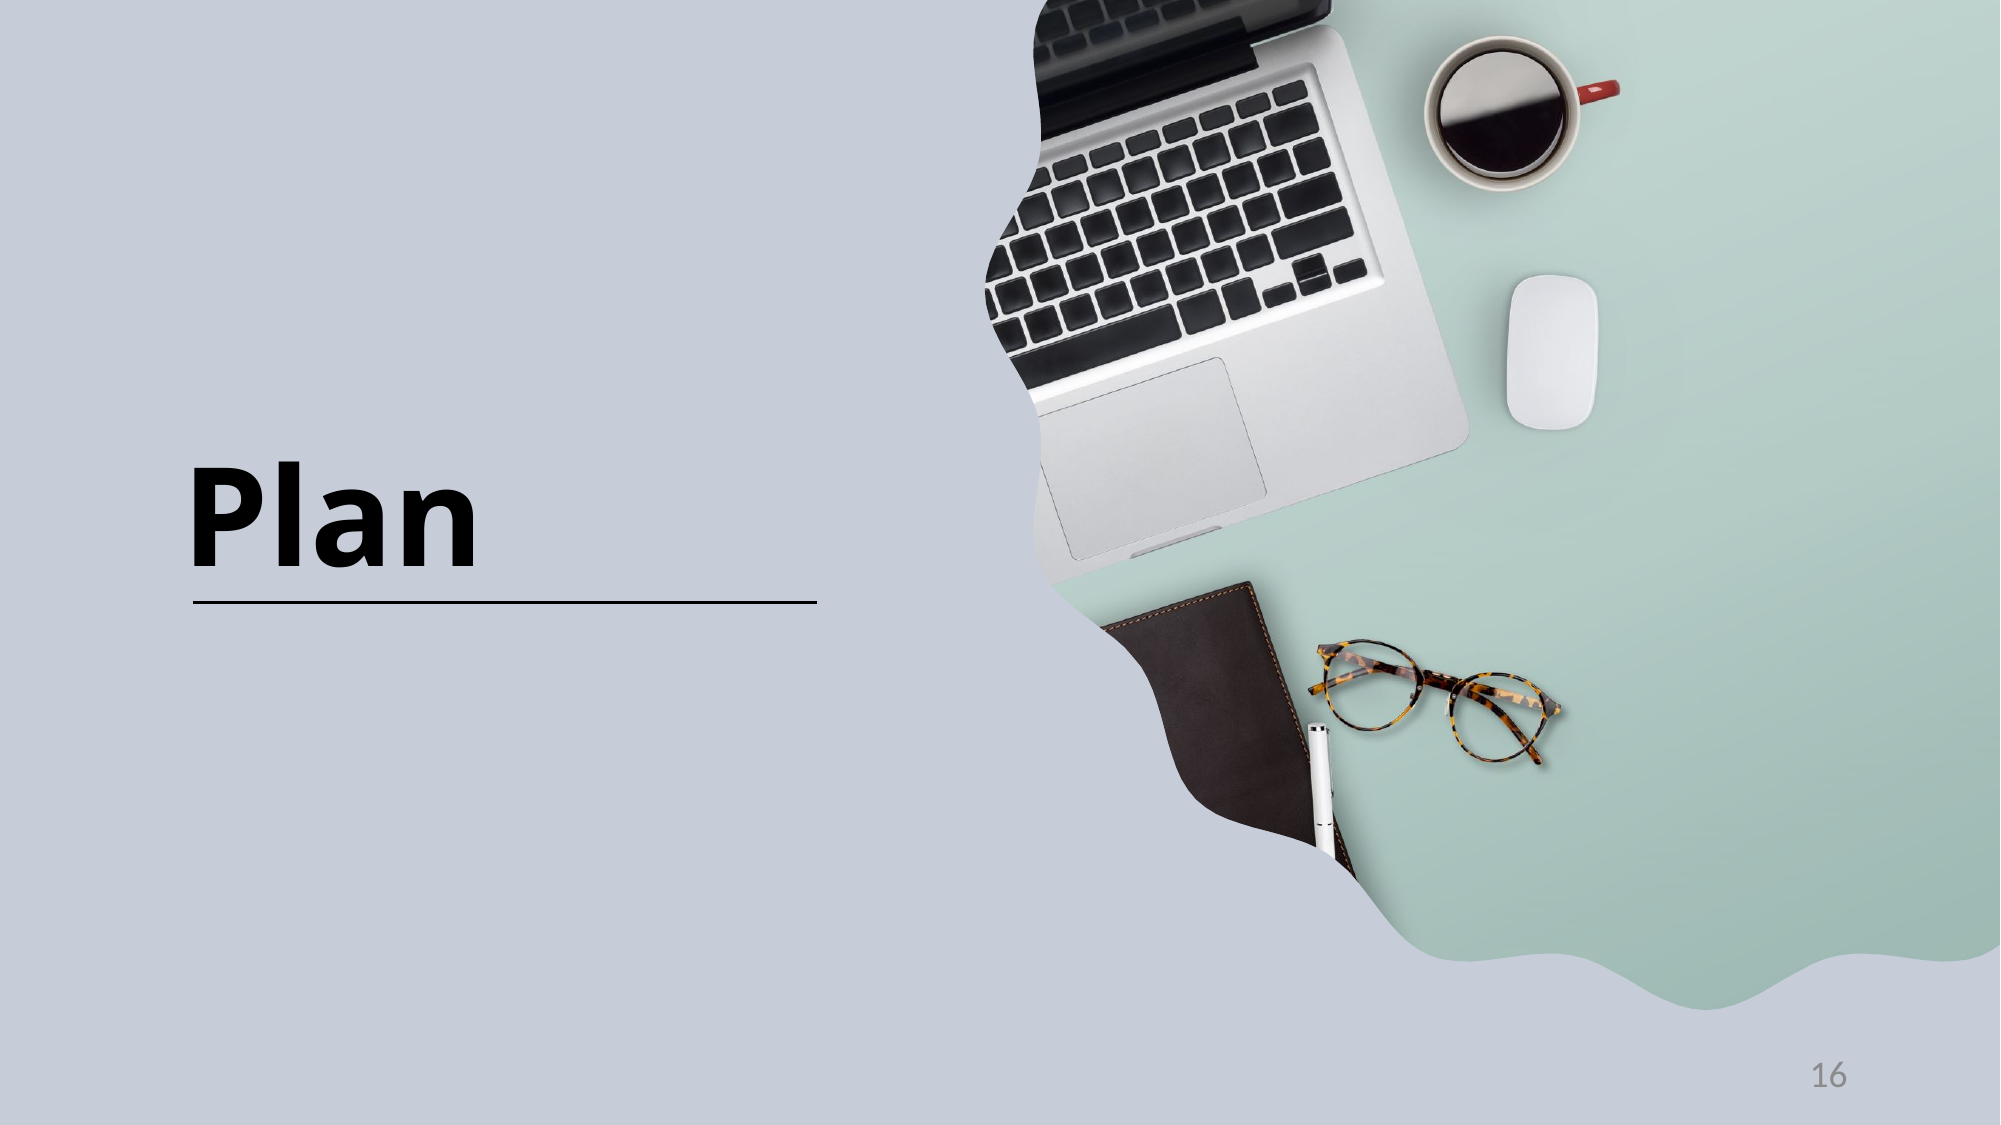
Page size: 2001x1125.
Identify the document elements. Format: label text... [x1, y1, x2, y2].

title Plan [167, 440, 908, 685]
slide_number 16 [1412, 1042, 1863, 1103]
picture [984, 0, 2000, 1011]
